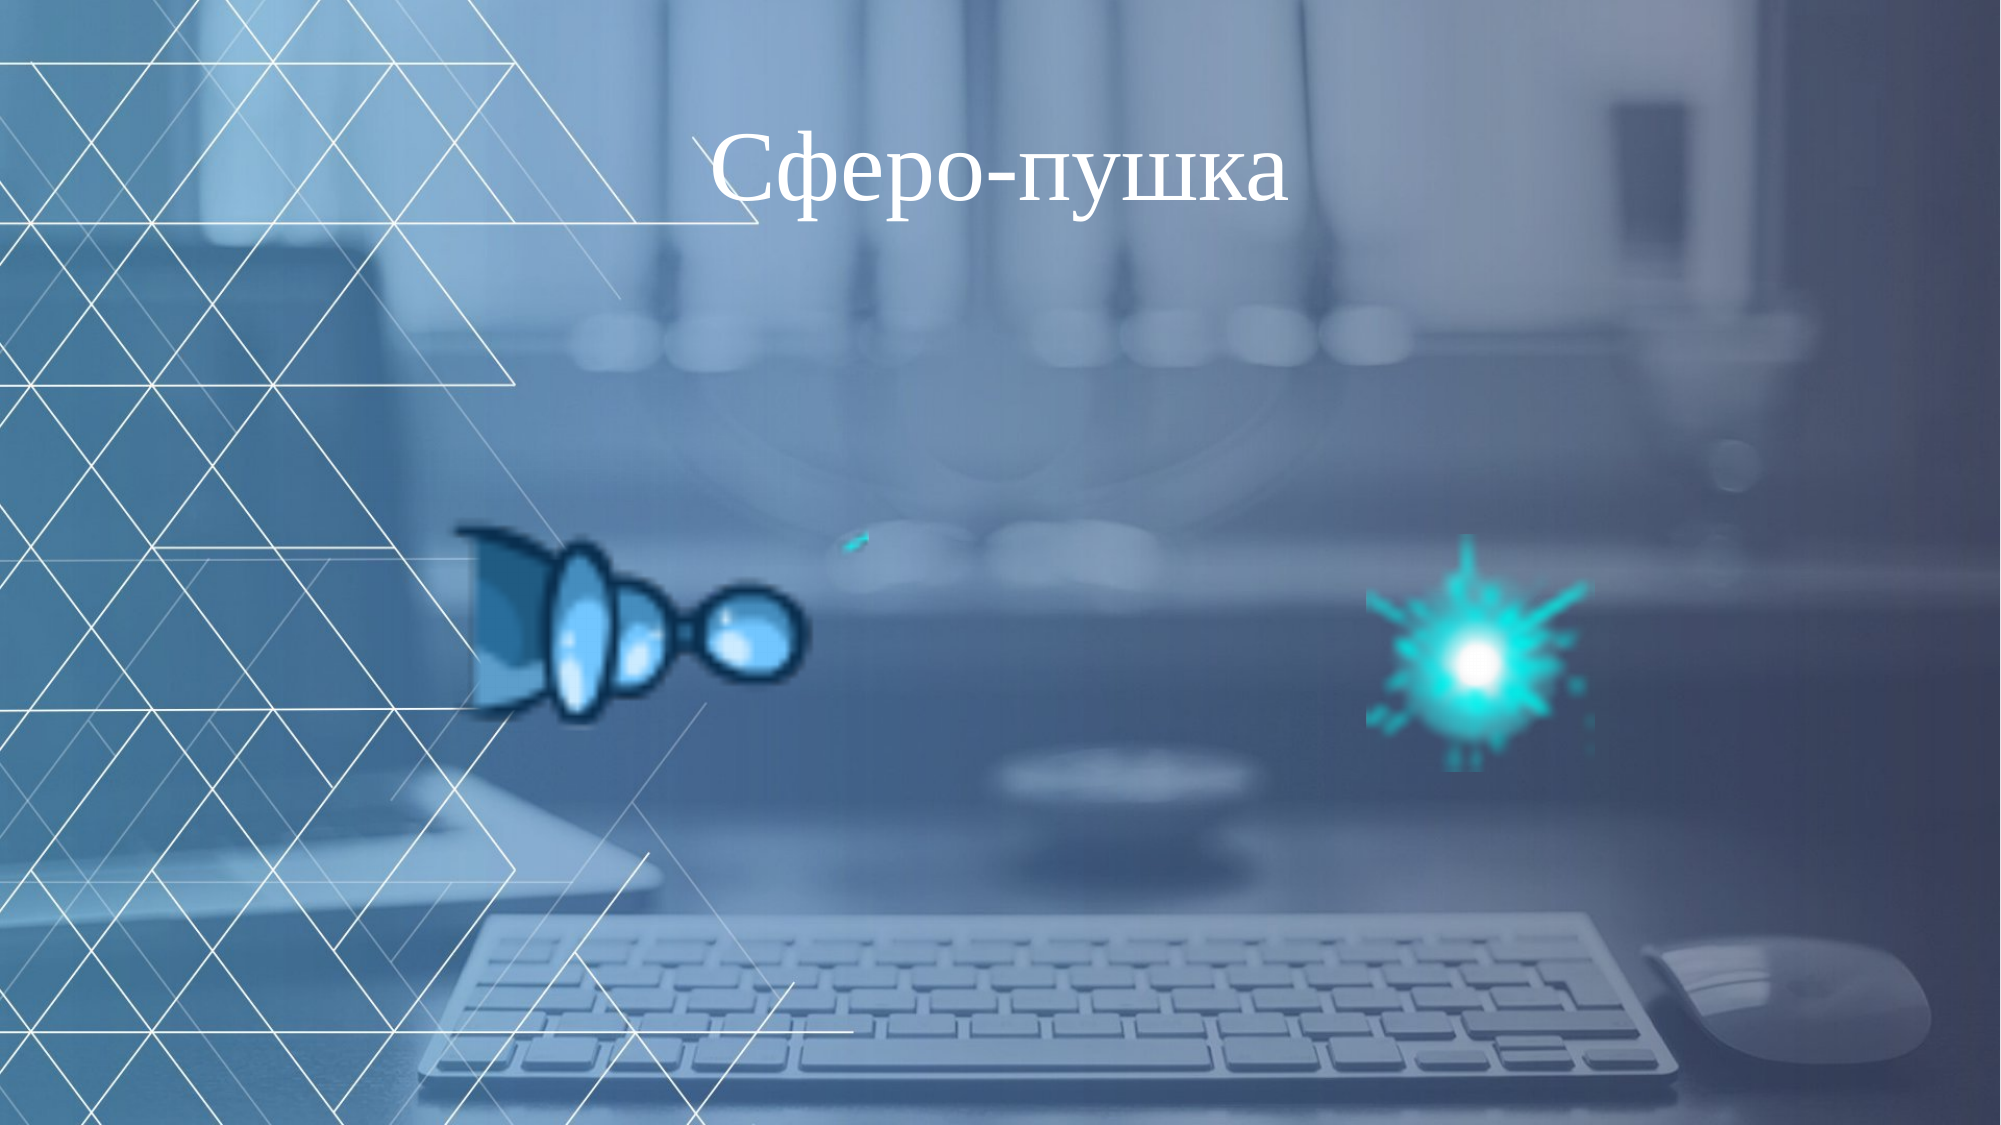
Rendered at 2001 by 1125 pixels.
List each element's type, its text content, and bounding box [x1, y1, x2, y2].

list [385, 376, 799, 930]
picture [0, 0, 2001, 1125]
title Сферо-пушка [137, 59, 1863, 278]
